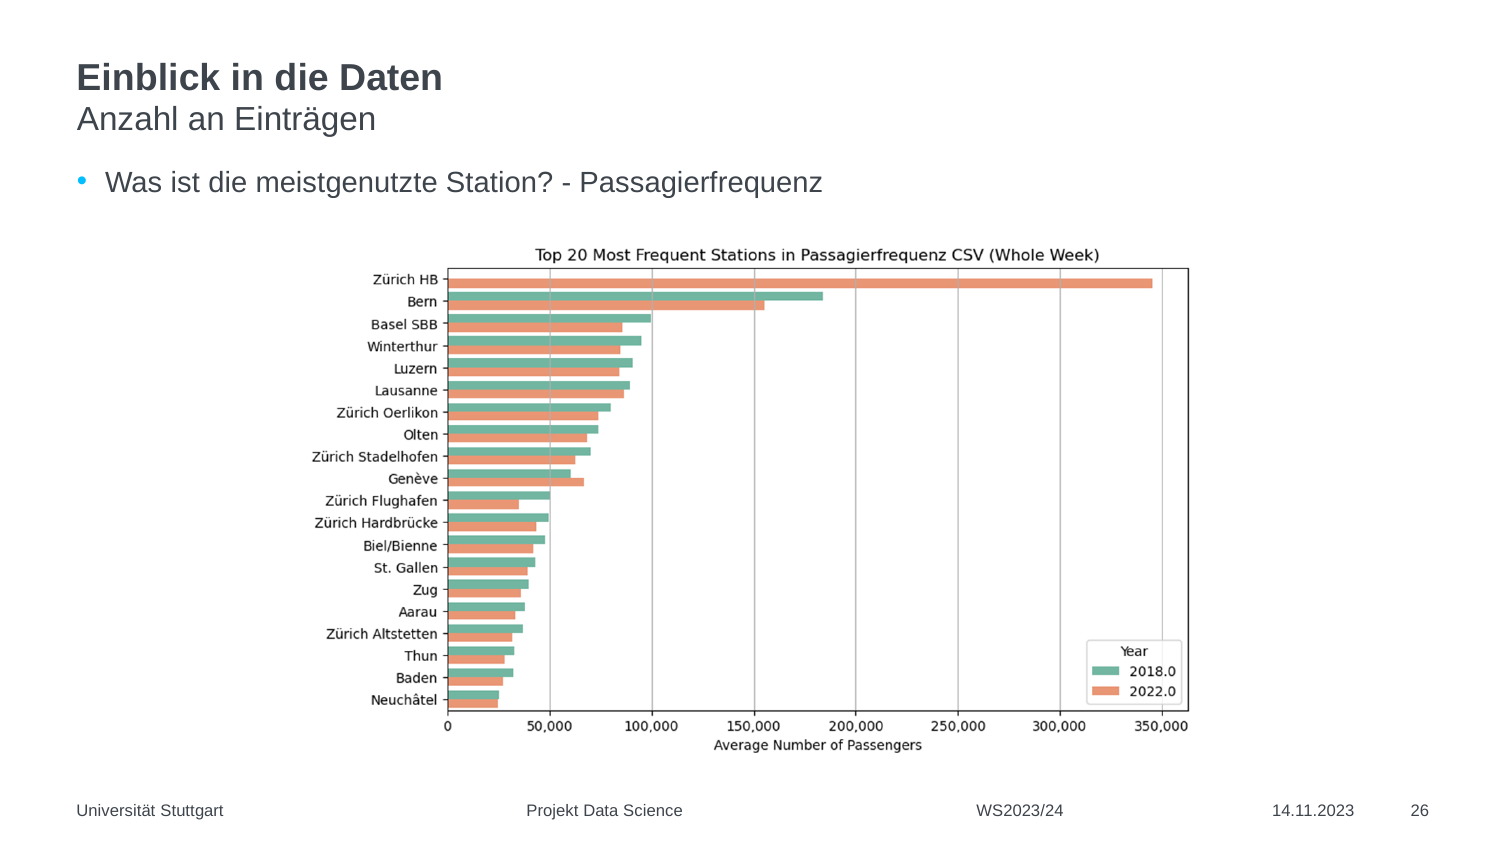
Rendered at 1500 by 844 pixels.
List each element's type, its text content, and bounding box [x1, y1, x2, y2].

list Anzahl an Einträgen [76, 89, 1430, 131]
title Einblick in die Daten [76, 58, 1430, 89]
footer Universität Stuttgart Projekt Data Science WS2023/24 [76, 799, 1072, 821]
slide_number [1272, 799, 1360, 821]
list Was ist die meistgenutzte Station? - Passagierfrequenz [76, 156, 1430, 773]
slide_number 26 [1392, 799, 1430, 821]
picture [301, 239, 1198, 761]
